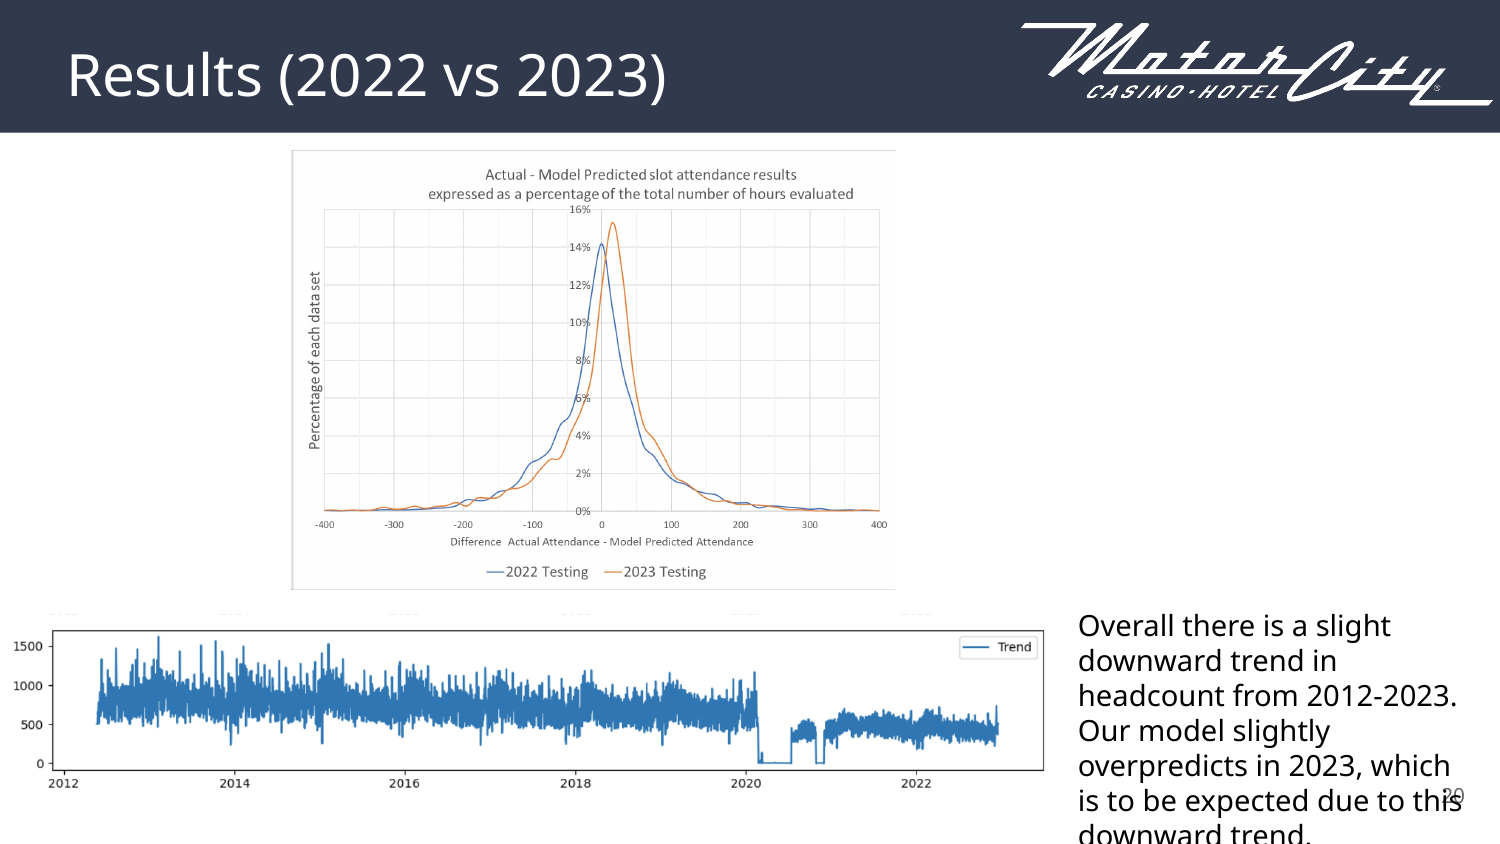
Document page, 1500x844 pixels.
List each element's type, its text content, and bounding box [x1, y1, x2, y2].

title Results (2022 vs 2023) [51, 22, 1449, 126]
picture [9, 614, 1050, 794]
picture [1008, 0, 1500, 129]
text_box Overall there is a slight downward trend in headcount from 2012-2023. Our model slightly overpredicts in 2023, which is to be expected due to this downward trend. [1062, 592, 1493, 841]
picture [290, 149, 896, 590]
